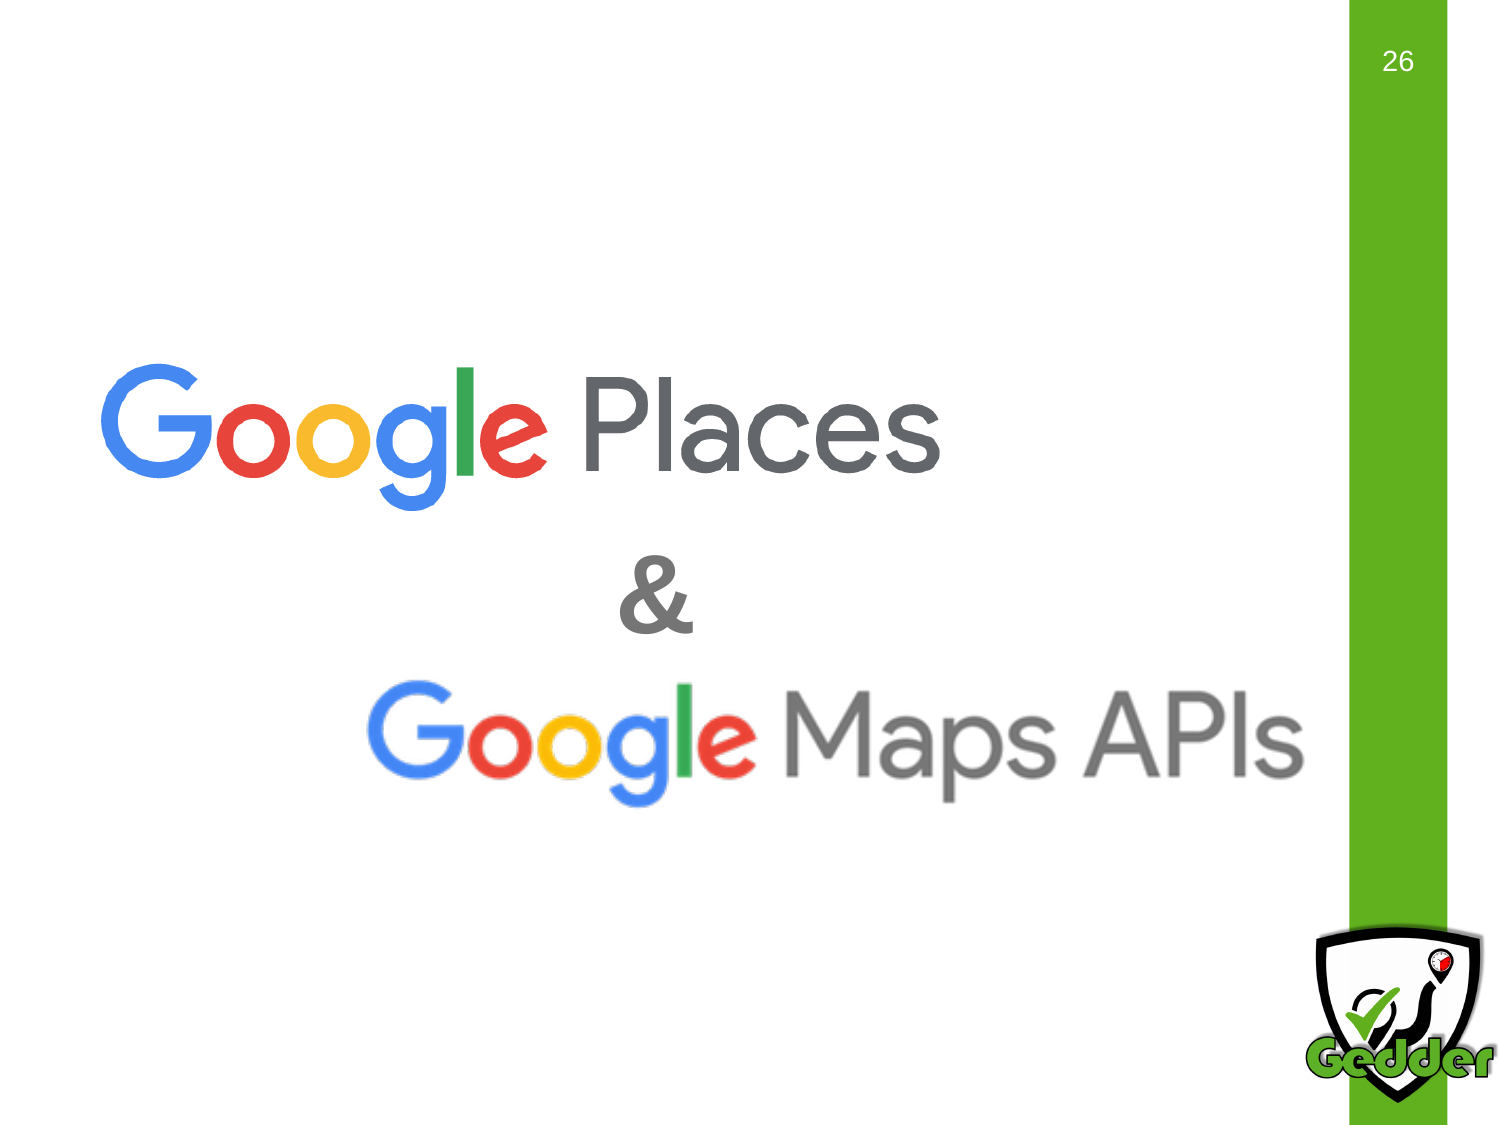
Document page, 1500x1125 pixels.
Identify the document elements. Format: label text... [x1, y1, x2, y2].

picture [1296, 920, 1500, 1103]
text_box & [600, 514, 712, 663]
picture [350, 663, 1319, 822]
picture [95, 356, 945, 514]
